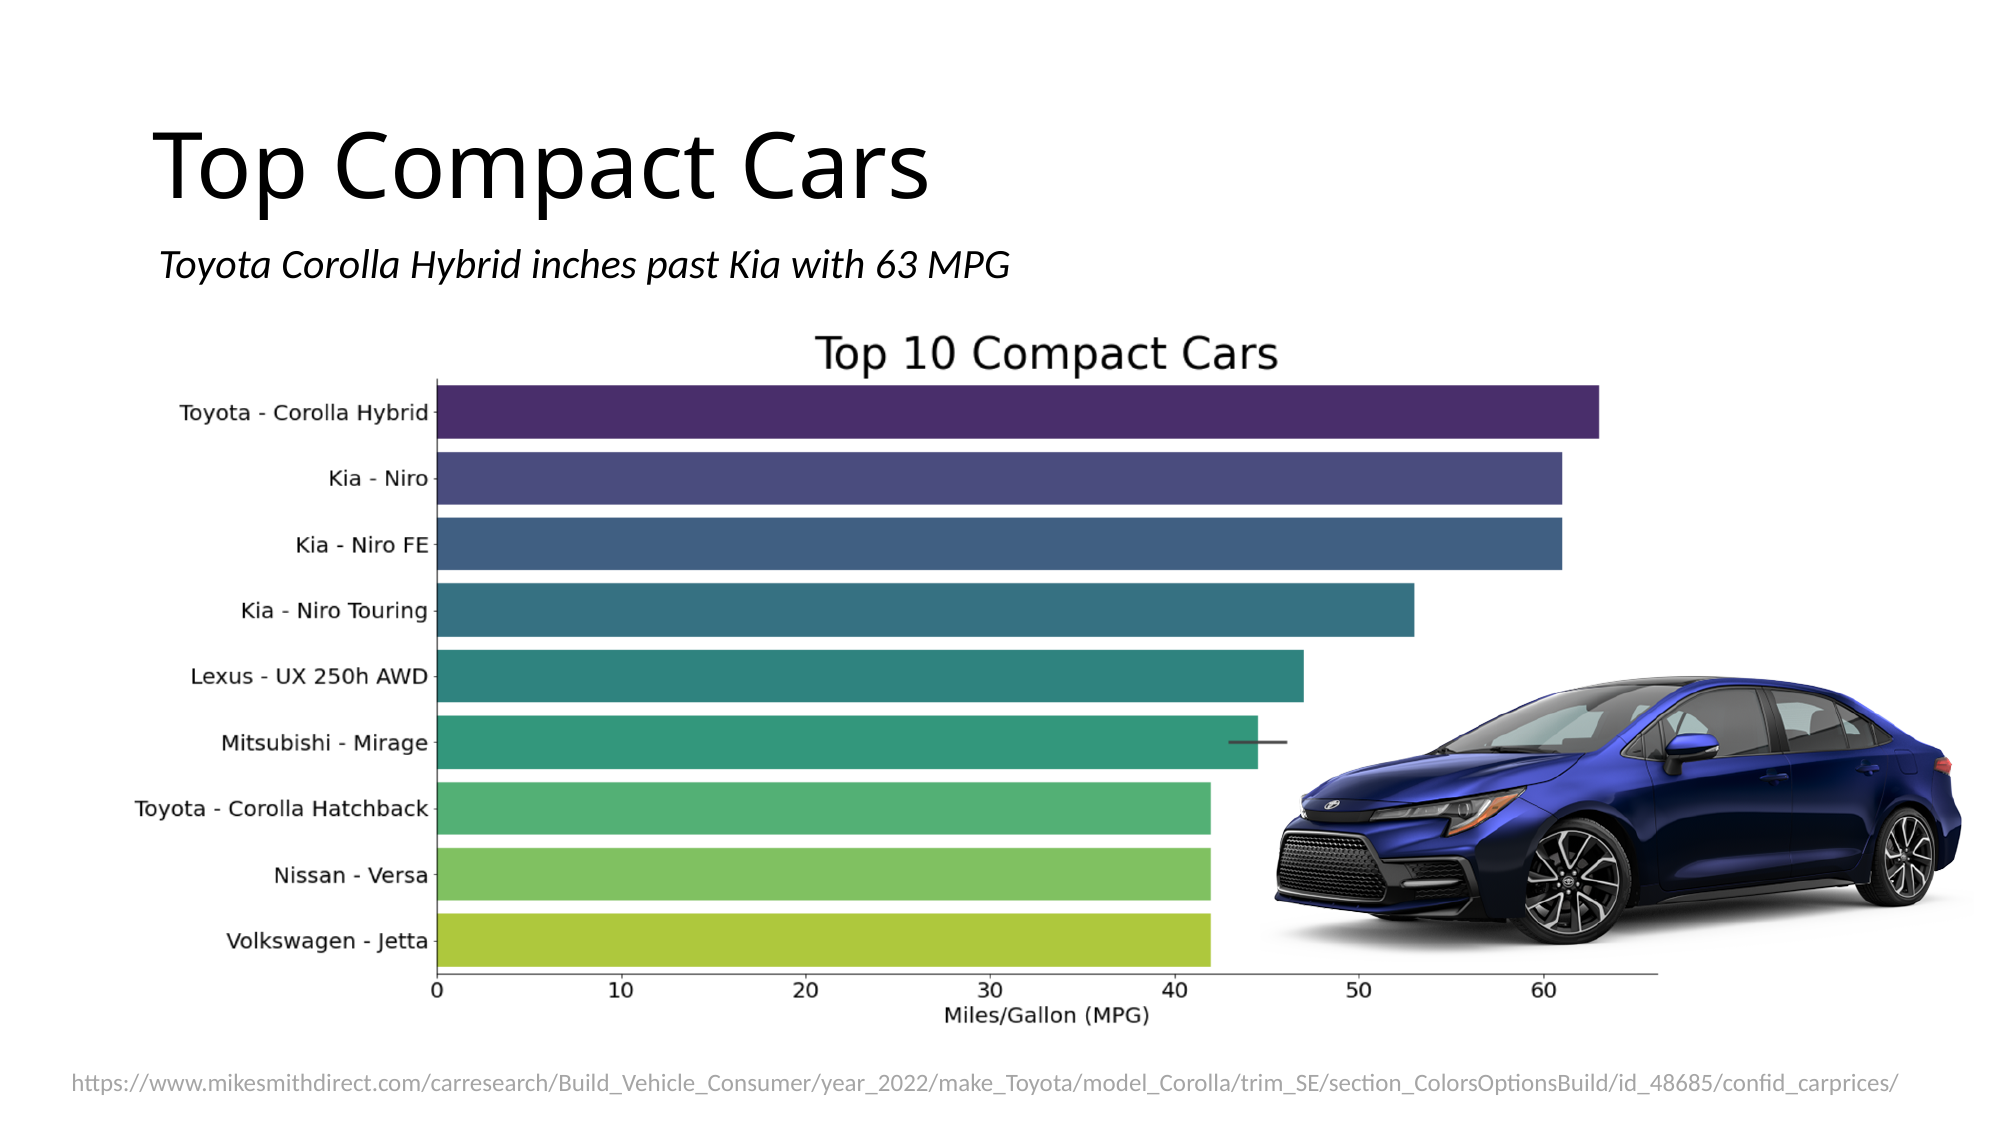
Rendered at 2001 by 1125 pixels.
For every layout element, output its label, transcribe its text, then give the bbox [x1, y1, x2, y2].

text_box https://www.mikesmithdirect.com/carresearch/Build_Vehicle_Consumer/year_2022/make_Toyota/model_Corolla/trim_SE/section_ColorsOptionsBuild/id_48685/confid_carprices/ [56, 1059, 1954, 1105]
picture [104, 322, 1974, 1032]
title Top Compact Cars [137, 59, 1863, 278]
text_box Toyota Corolla Hybrid inches past Kia with 63 MPG [143, 229, 1515, 294]
